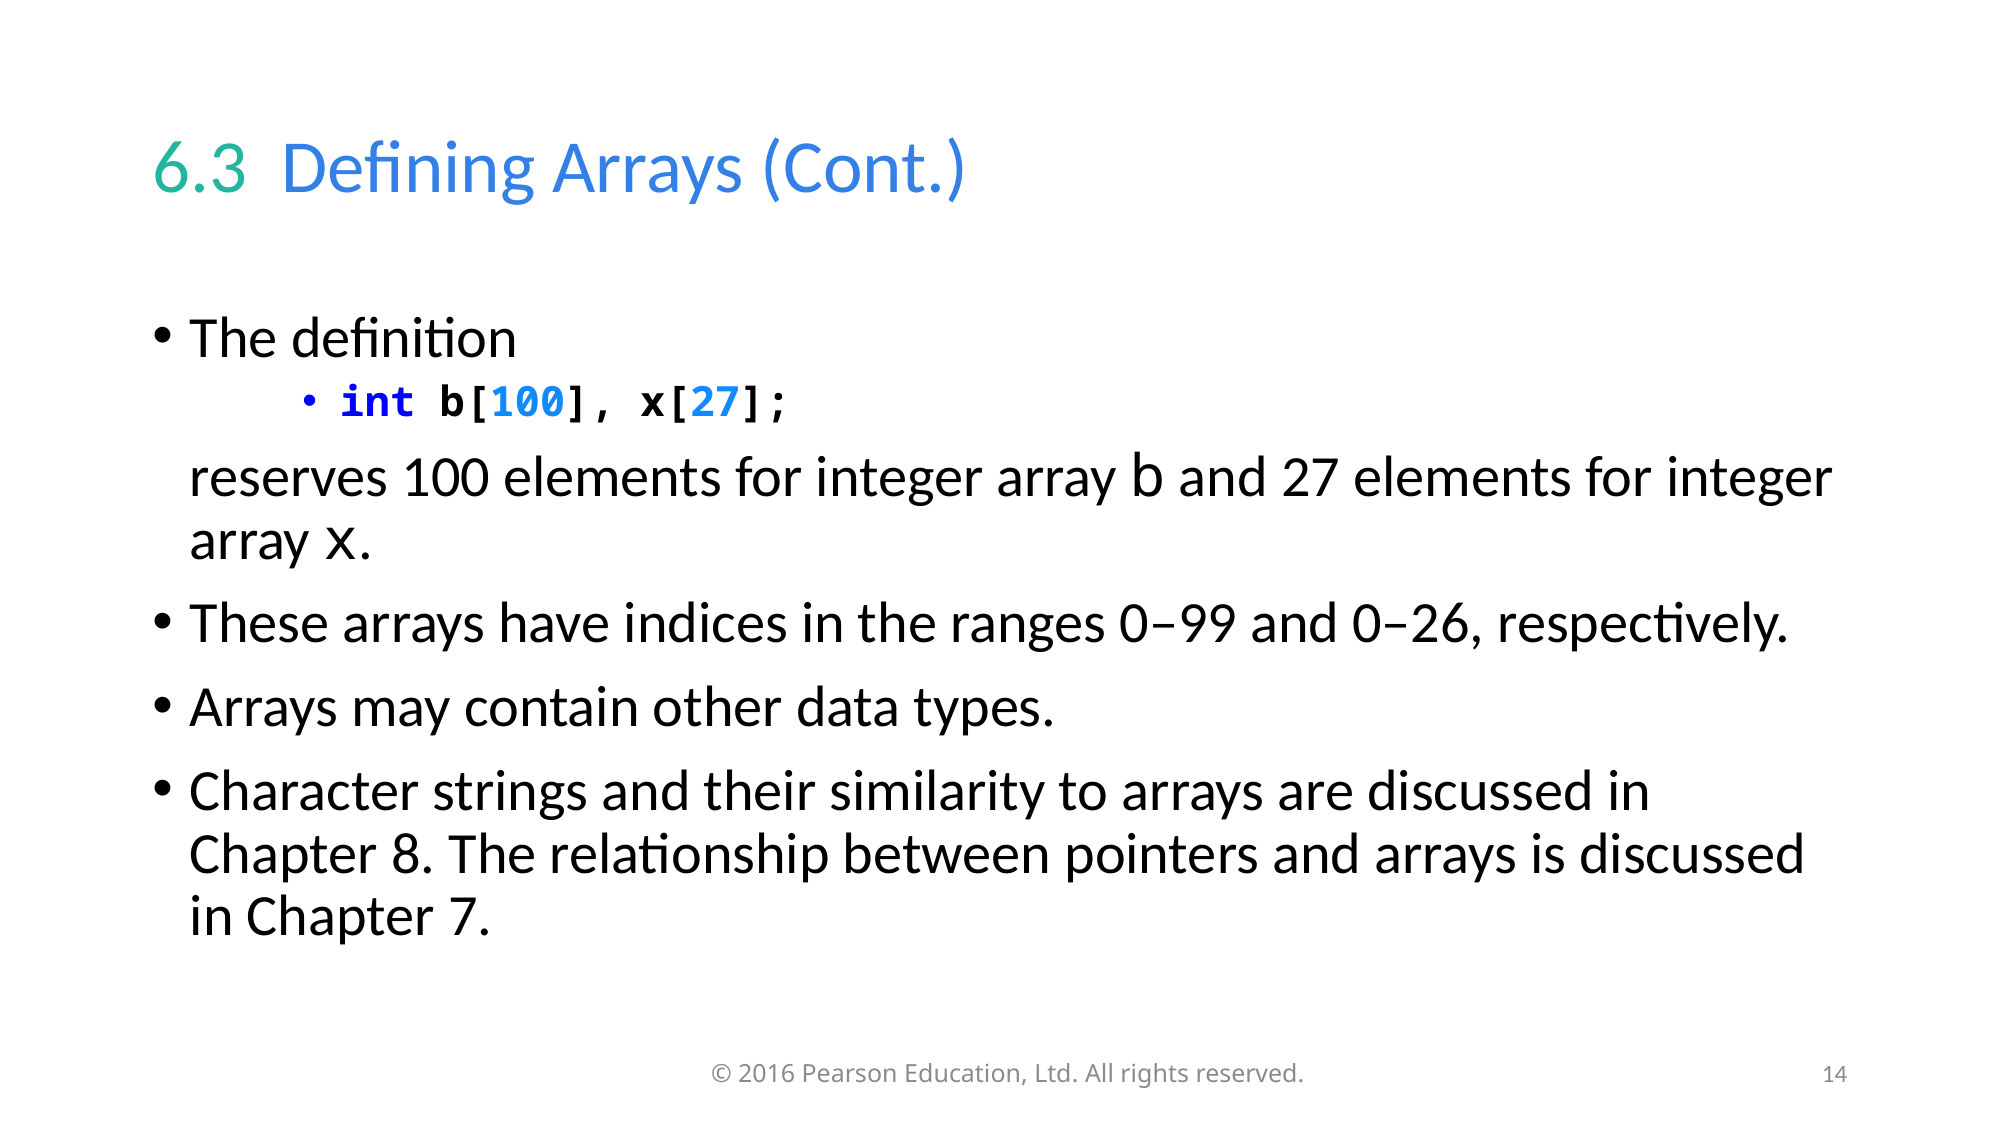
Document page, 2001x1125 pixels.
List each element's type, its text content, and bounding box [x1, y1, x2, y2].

list The definition int b[100], x[27]; reserves 100 elements for integer array b and 27 elements for integer array x. These arrays have indices in the ranges 0–99 and 0–26, respectively. Arrays may contain other data types. Character strings and their similarity to arrays are discussed in Chapter 8. The relationship between pointers and arrays is discussed in Chapter 7. [137, 299, 1863, 1014]
slide_number 14 [1412, 1042, 1863, 1103]
title 6.3 Defining Arrays (Cont.) [137, 59, 1863, 278]
footer © 2016 Pearson Education, Ltd. All rights reserved. [483, 1042, 1412, 1103]
